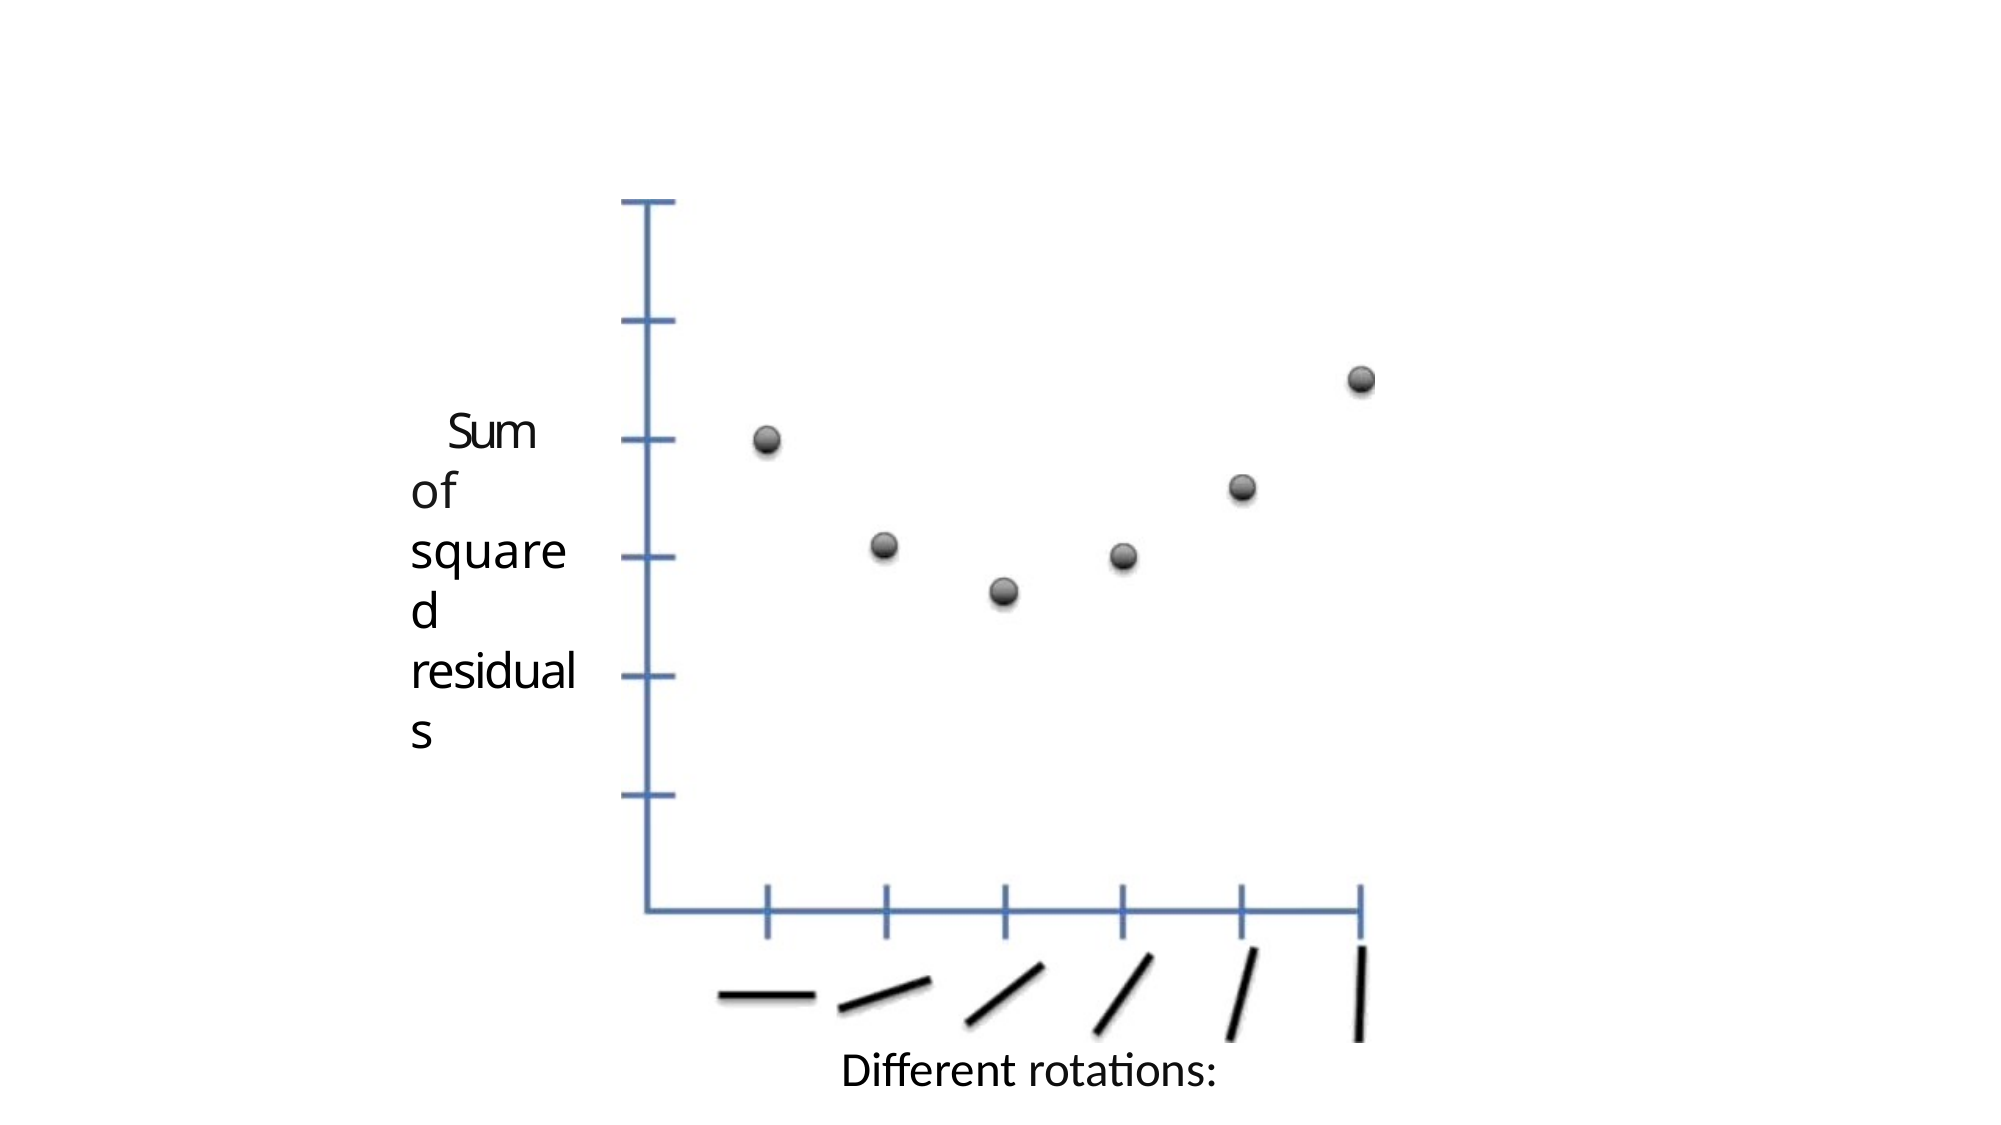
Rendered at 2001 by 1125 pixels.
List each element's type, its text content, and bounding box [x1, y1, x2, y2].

title Sum of squared residuals [408, 398, 591, 758]
text_box Different rotations: [839, 1052, 1230, 1097]
picture [621, 199, 1376, 1043]
